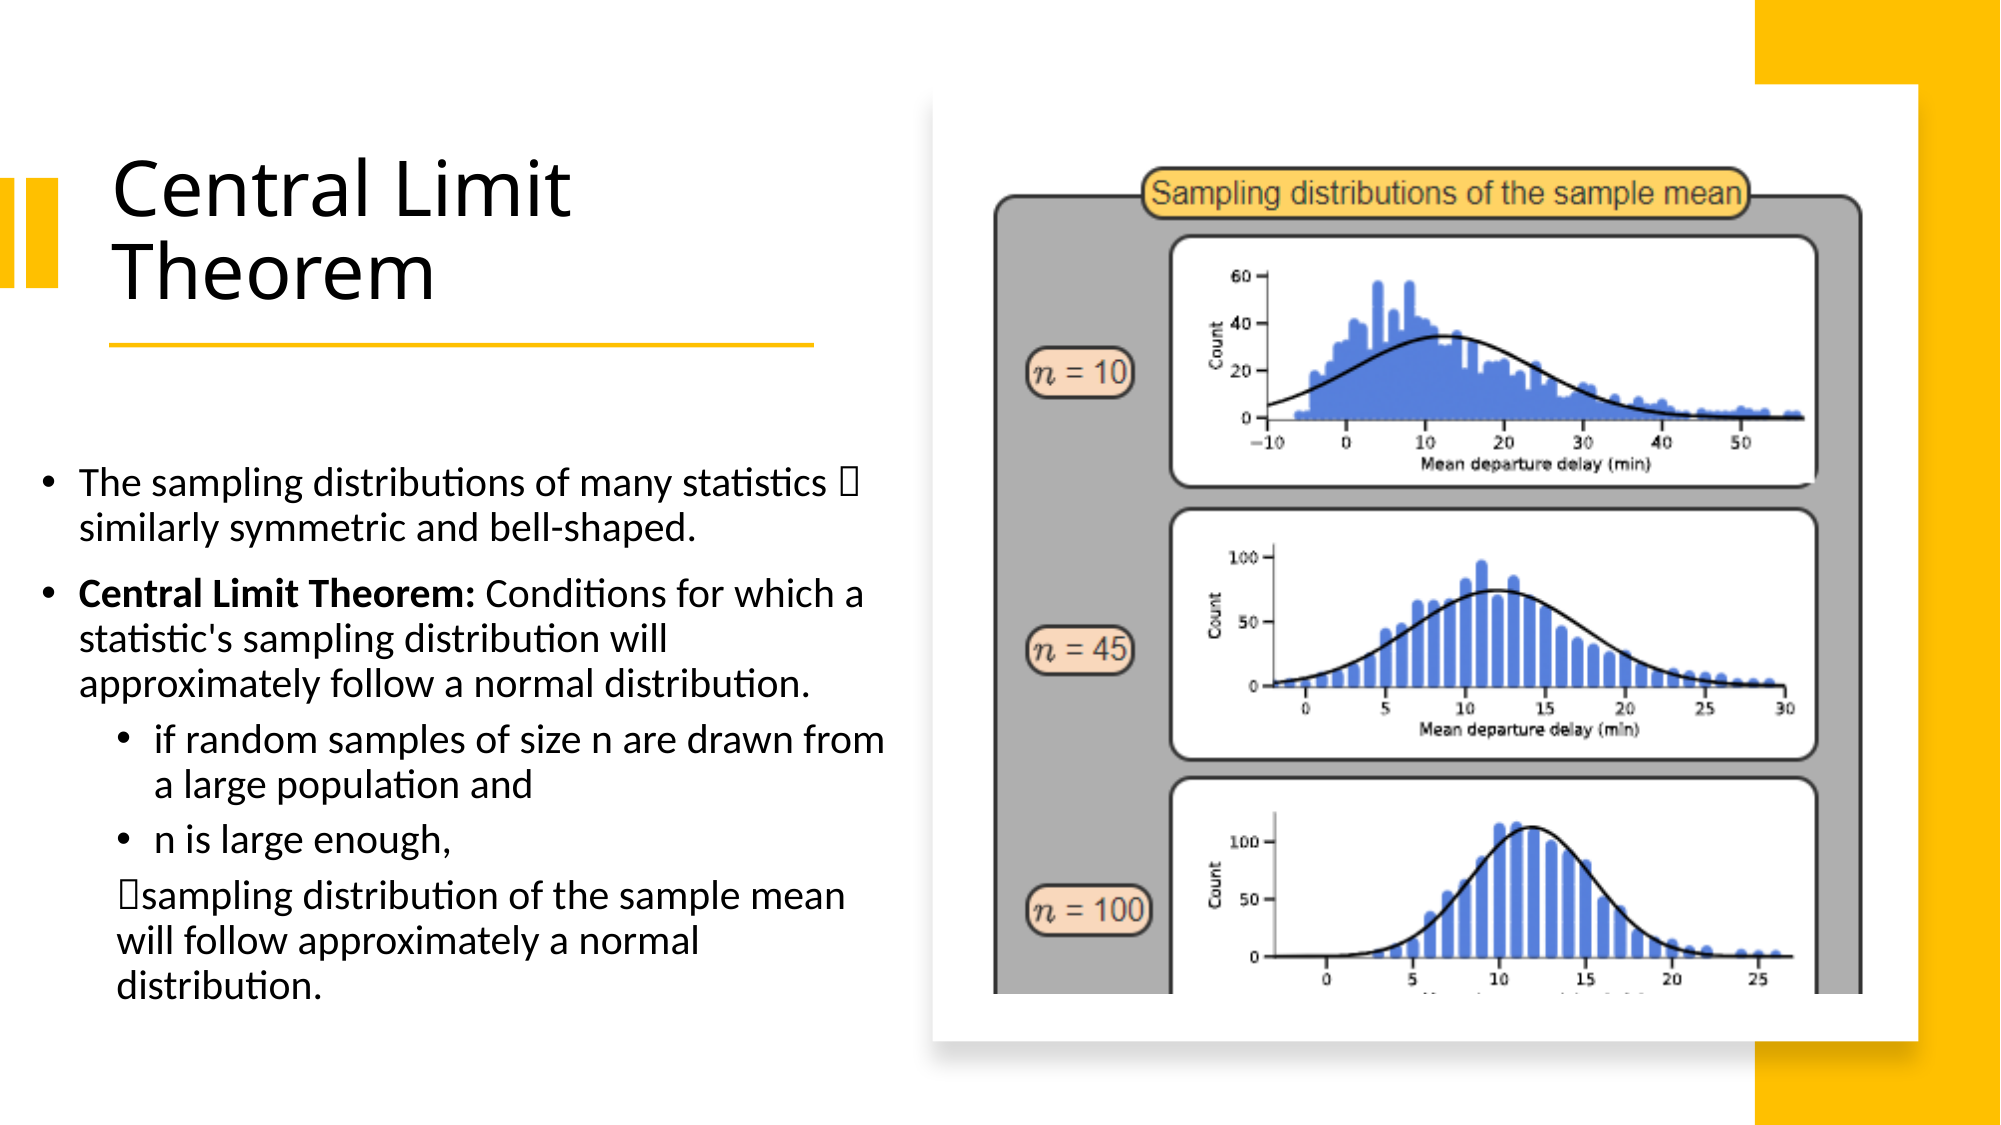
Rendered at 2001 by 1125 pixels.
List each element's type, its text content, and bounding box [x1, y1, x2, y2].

text_box [108, 342, 815, 348]
picture [980, 131, 1871, 994]
text_box [1754, 0, 2000, 1125]
text_box [932, 83, 1919, 1042]
text_box [0, 0, 1754, 1125]
title Central Limit Theorem [96, 140, 845, 326]
list The sampling distributions of many statistics  similarly symmetric and bell-shaped. Central Limit Theorem: Conditions for which a statistic's sampling distribution will approximately follow a normal distribution. if random samples of size n are drawn from a large population and n is large enough, sampling distribution of the sample mean will follow approximately a normal distribution. [26, 382, 909, 1087]
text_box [0, 177, 59, 289]
